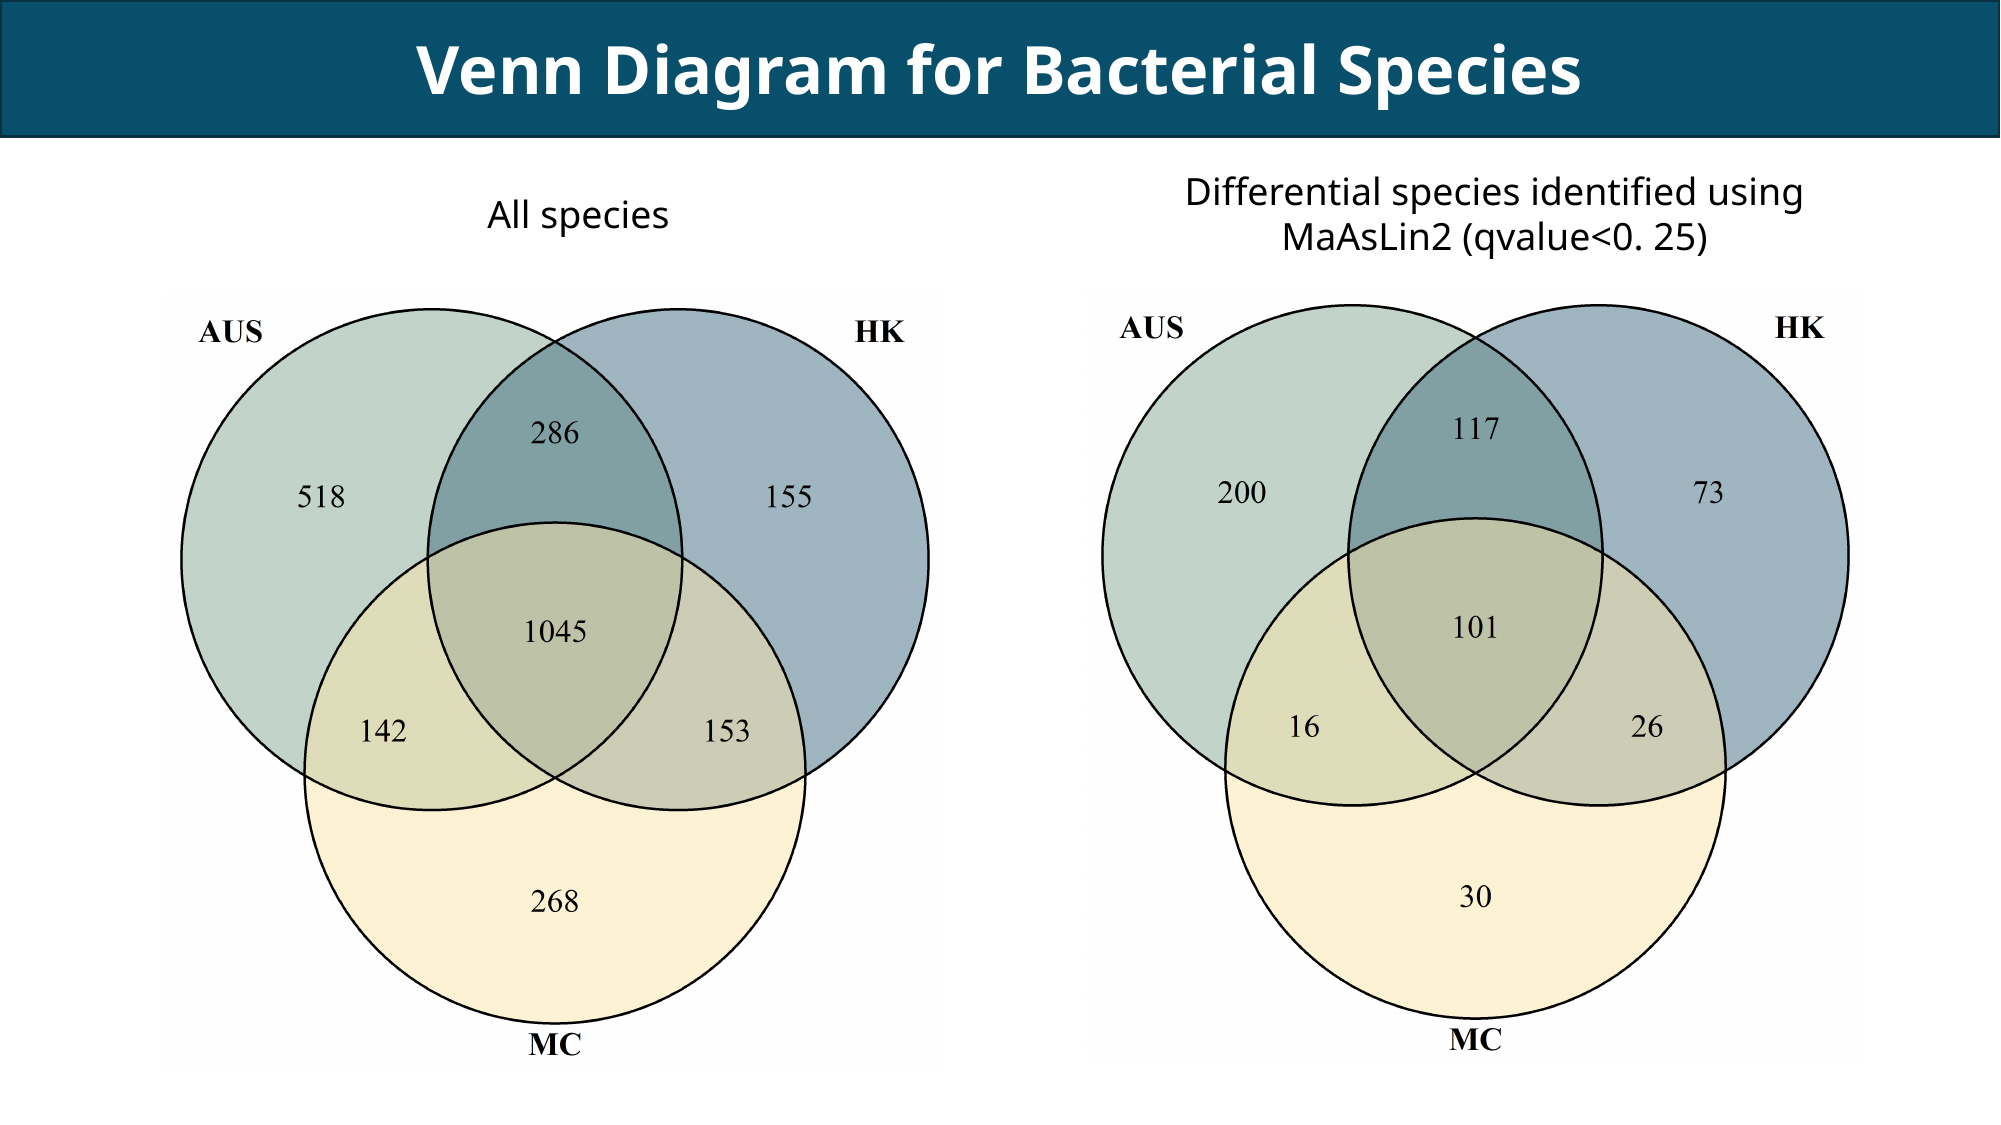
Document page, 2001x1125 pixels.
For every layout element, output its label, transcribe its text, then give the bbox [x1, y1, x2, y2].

text_box Venn Diagram for Bacterial Species [0, 0, 2000, 138]
text_box Differential species identified using MaAsLin2 (qvalue<0. 25) [1124, 160, 1865, 266]
picture [165, 291, 946, 1072]
picture [1085, 287, 1866, 1068]
text_box All species [463, 183, 694, 244]
